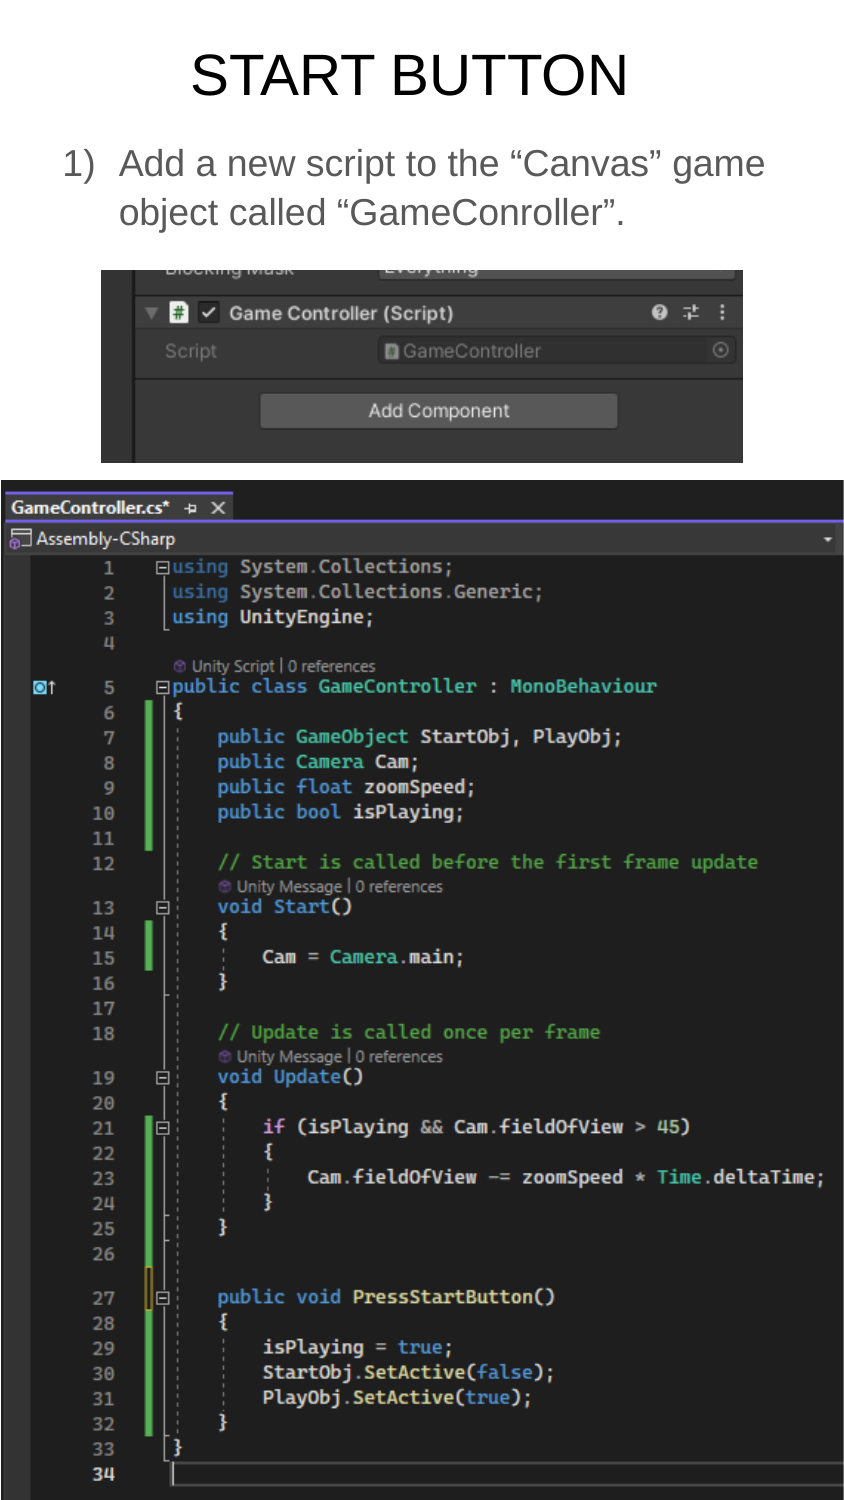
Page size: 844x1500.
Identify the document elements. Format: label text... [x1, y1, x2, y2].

picture [1, 480, 844, 1500]
picture [101, 270, 743, 463]
list Add a new script to the “Canvas” game object called “GameConroller”. [28, 121, 815, 478]
title START BUTTON [16, 27, 803, 195]
